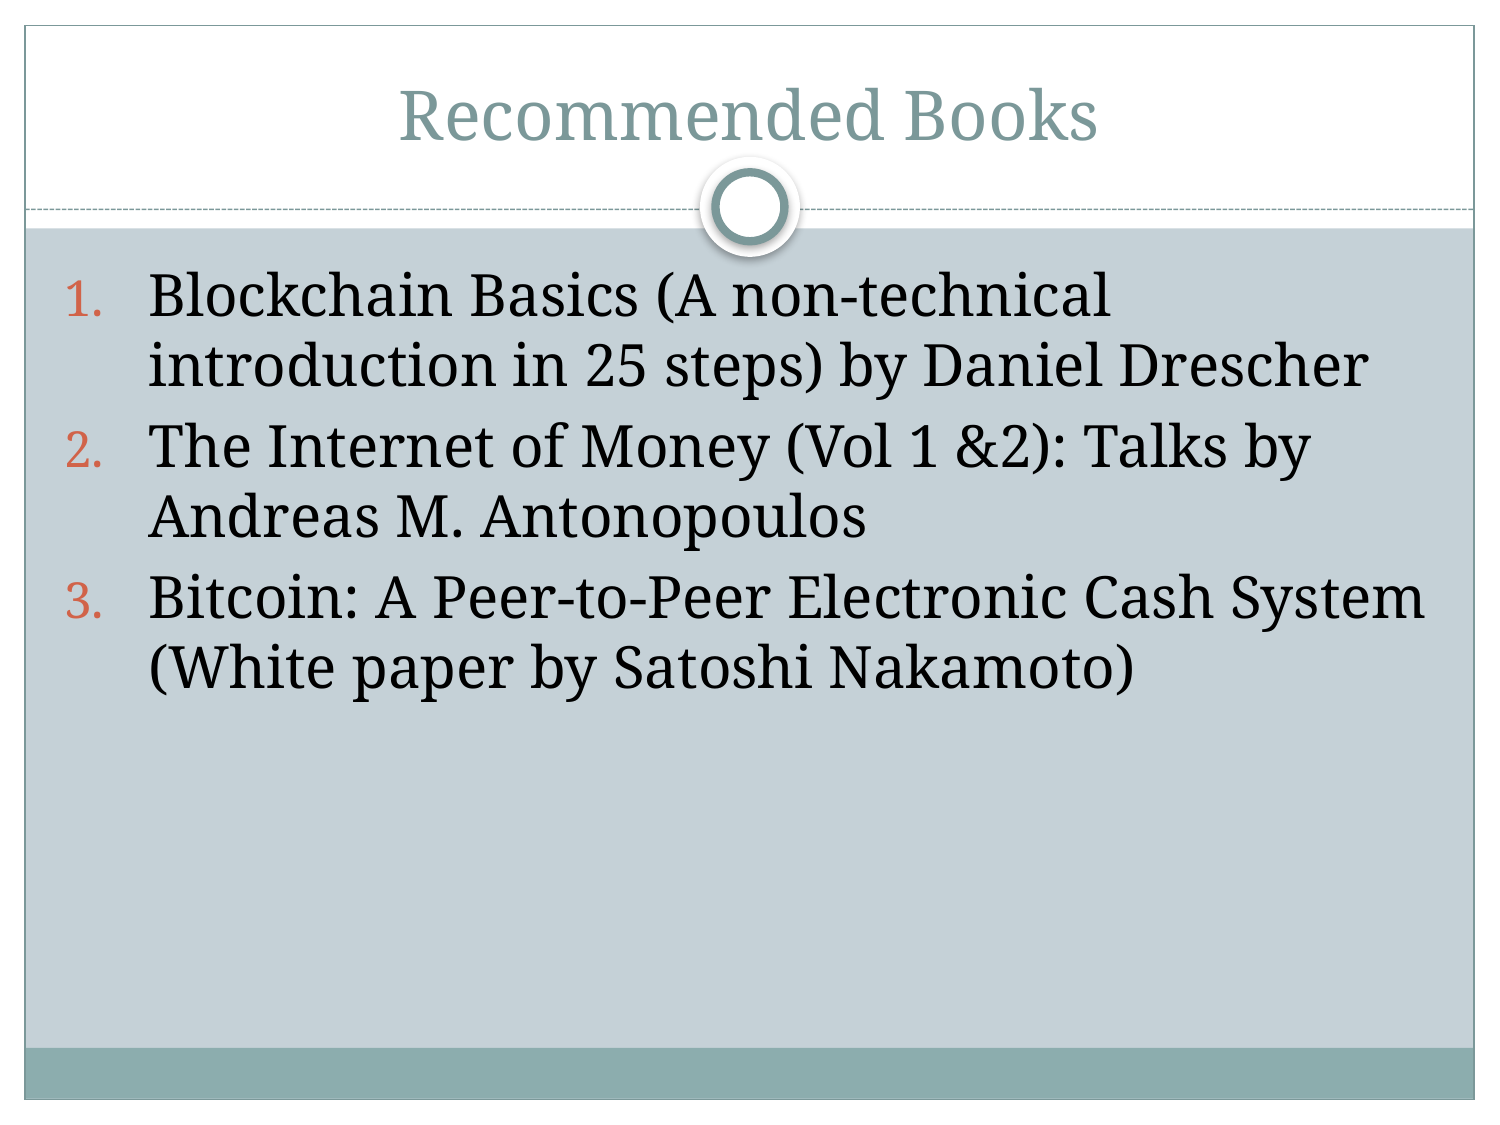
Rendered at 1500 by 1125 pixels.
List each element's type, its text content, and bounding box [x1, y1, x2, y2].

title Recommended Books [49, 37, 1450, 162]
list Blockchain Basics (A non-technical introduction in 25 steps) by Daniel Drescher The Internet of Money (Vol 1 &2): Talks by Andreas M. Antonopoulos Bitcoin: A Peer-to-Peer Electronic Cash System (White paper by Satoshi Nakamoto) [49, 250, 1445, 1001]
